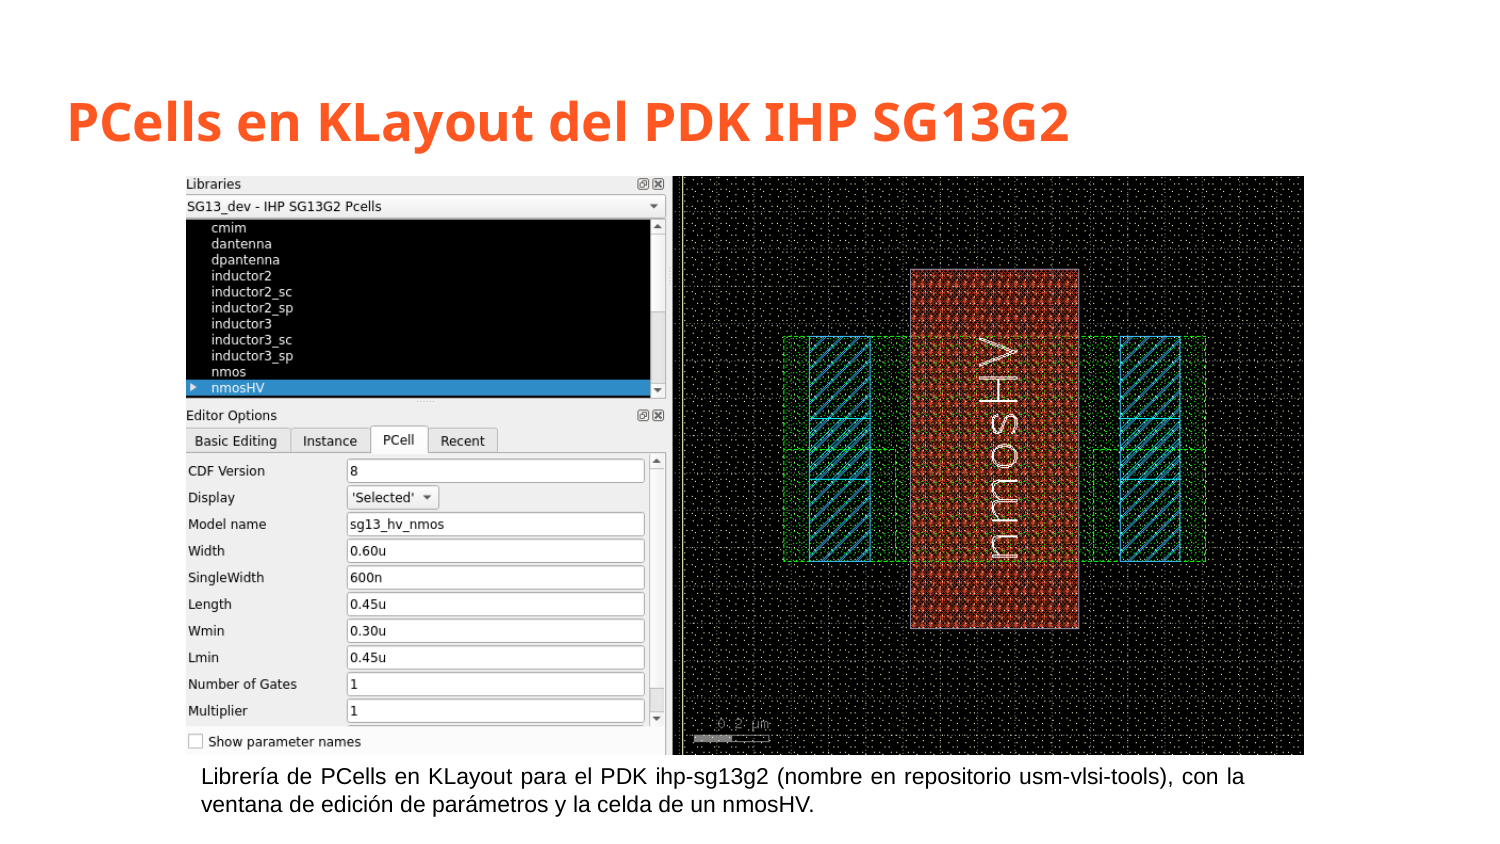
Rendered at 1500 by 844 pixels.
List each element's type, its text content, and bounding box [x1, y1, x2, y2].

picture [186, 176, 1305, 755]
text_box Librería de PCells en KLayout para el PDK ihp-sg13g2 (nombre en repositorio usm-vlsi-tools), con la ventana de edición de parámetros y la celda de un nmosHV. [186, 762, 1261, 825]
title PCells en KLayout del PDK IHP SG13G2 [51, 72, 1449, 167]
